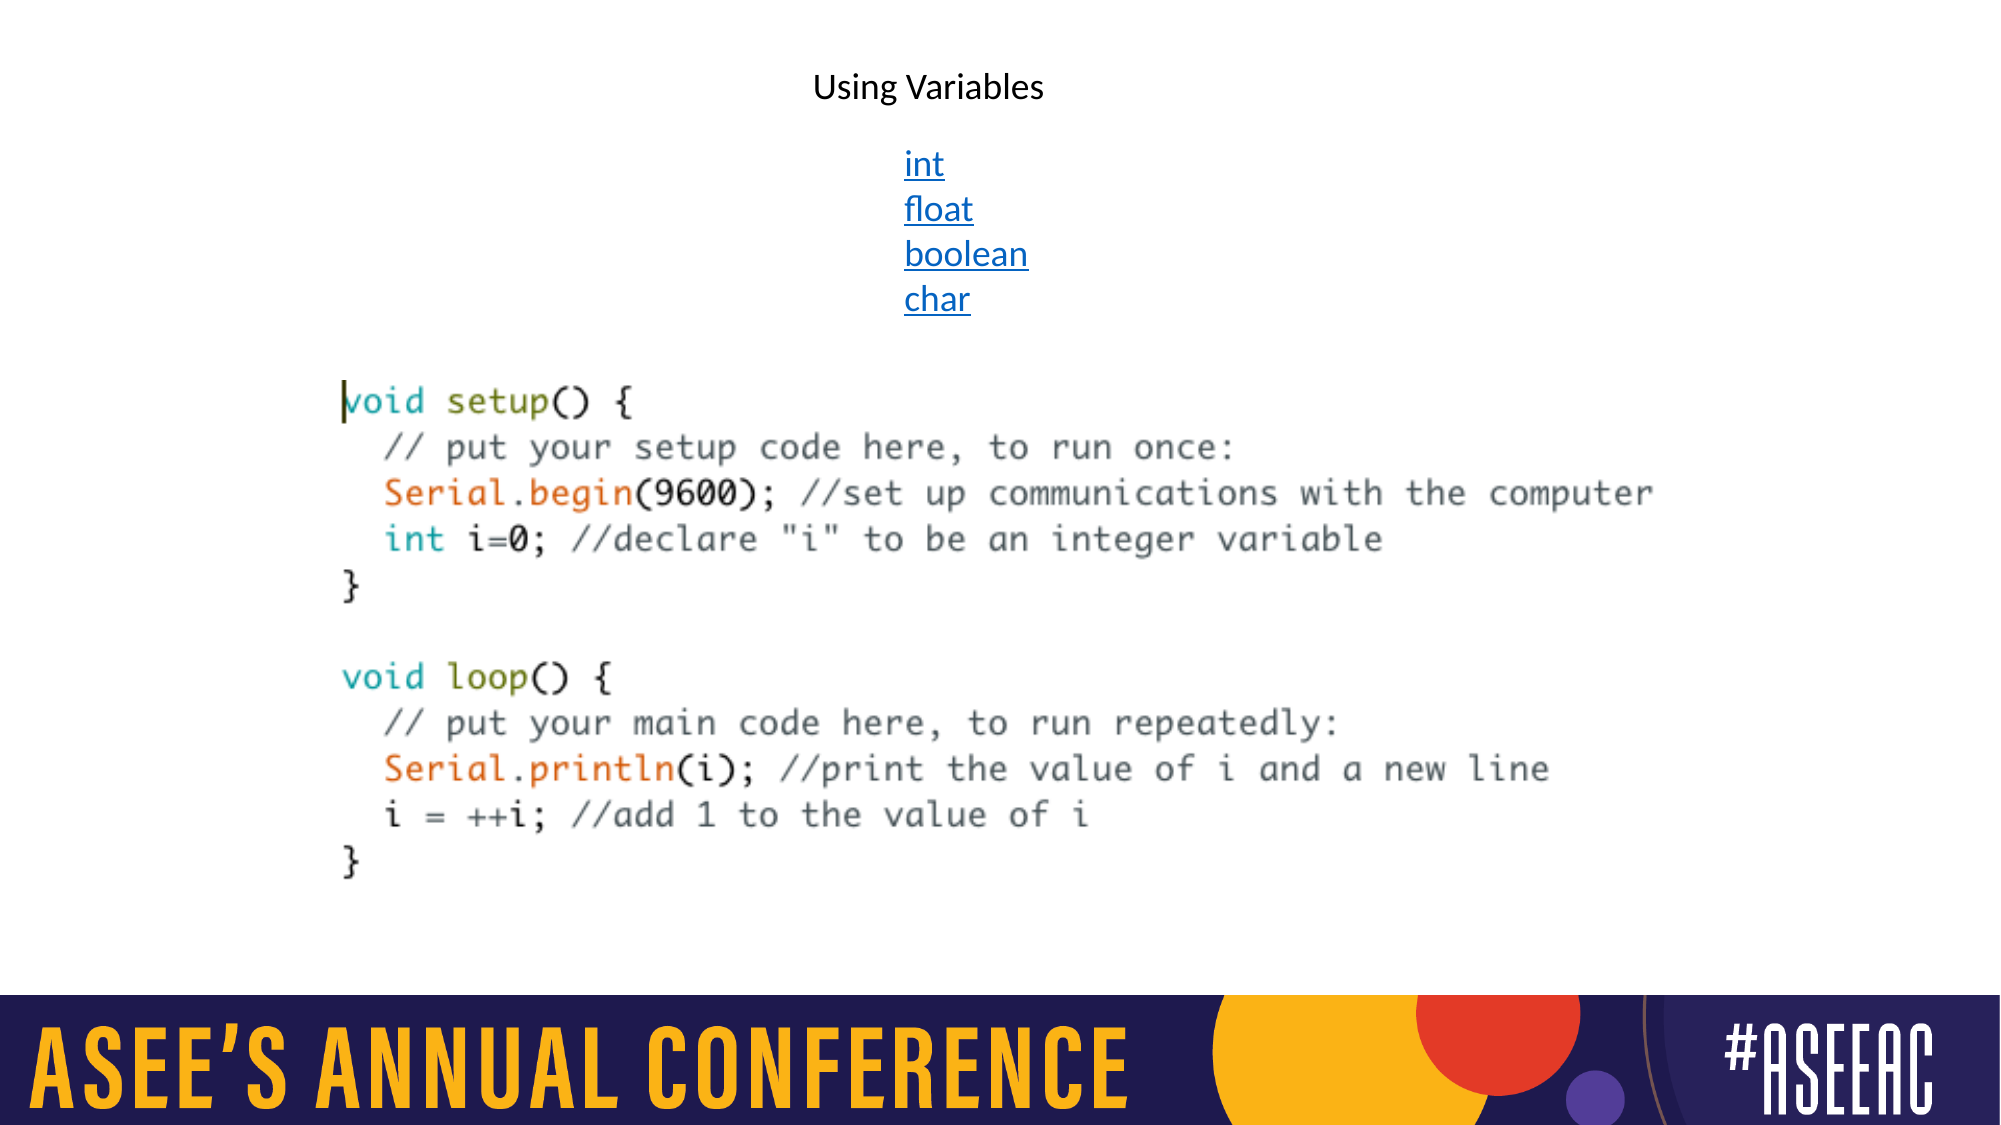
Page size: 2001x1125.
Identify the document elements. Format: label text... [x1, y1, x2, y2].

picture [0, 995, 2000, 1125]
text_box int float boolean char [739, 131, 1125, 326]
text_box Using Variables [798, 54, 1060, 115]
picture [330, 380, 1670, 896]
